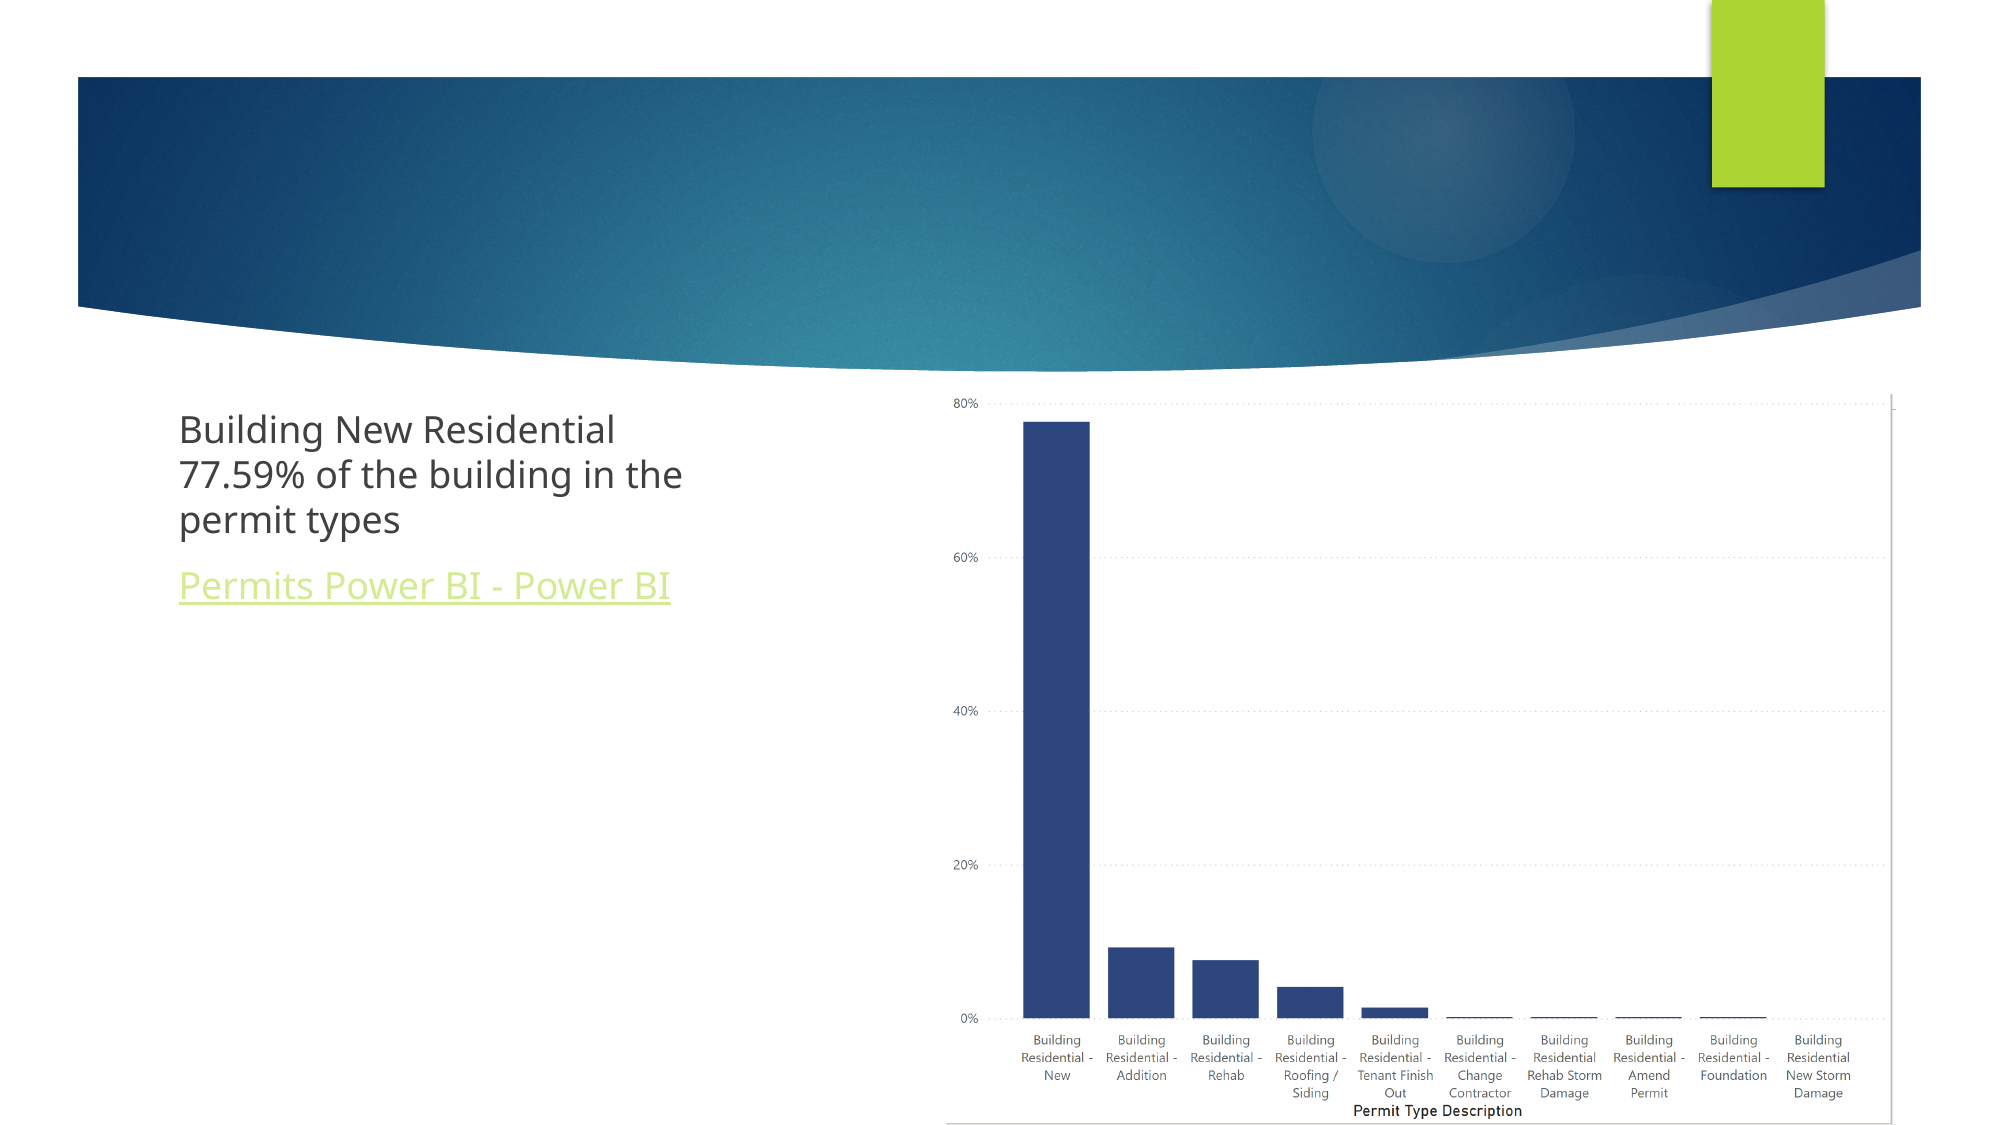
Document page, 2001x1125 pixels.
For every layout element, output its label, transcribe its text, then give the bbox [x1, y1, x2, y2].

picture [946, 394, 1897, 1125]
list Building New Residential 77.59% of the building in the permit types Permits Power BI - Power BI [163, 398, 702, 621]
